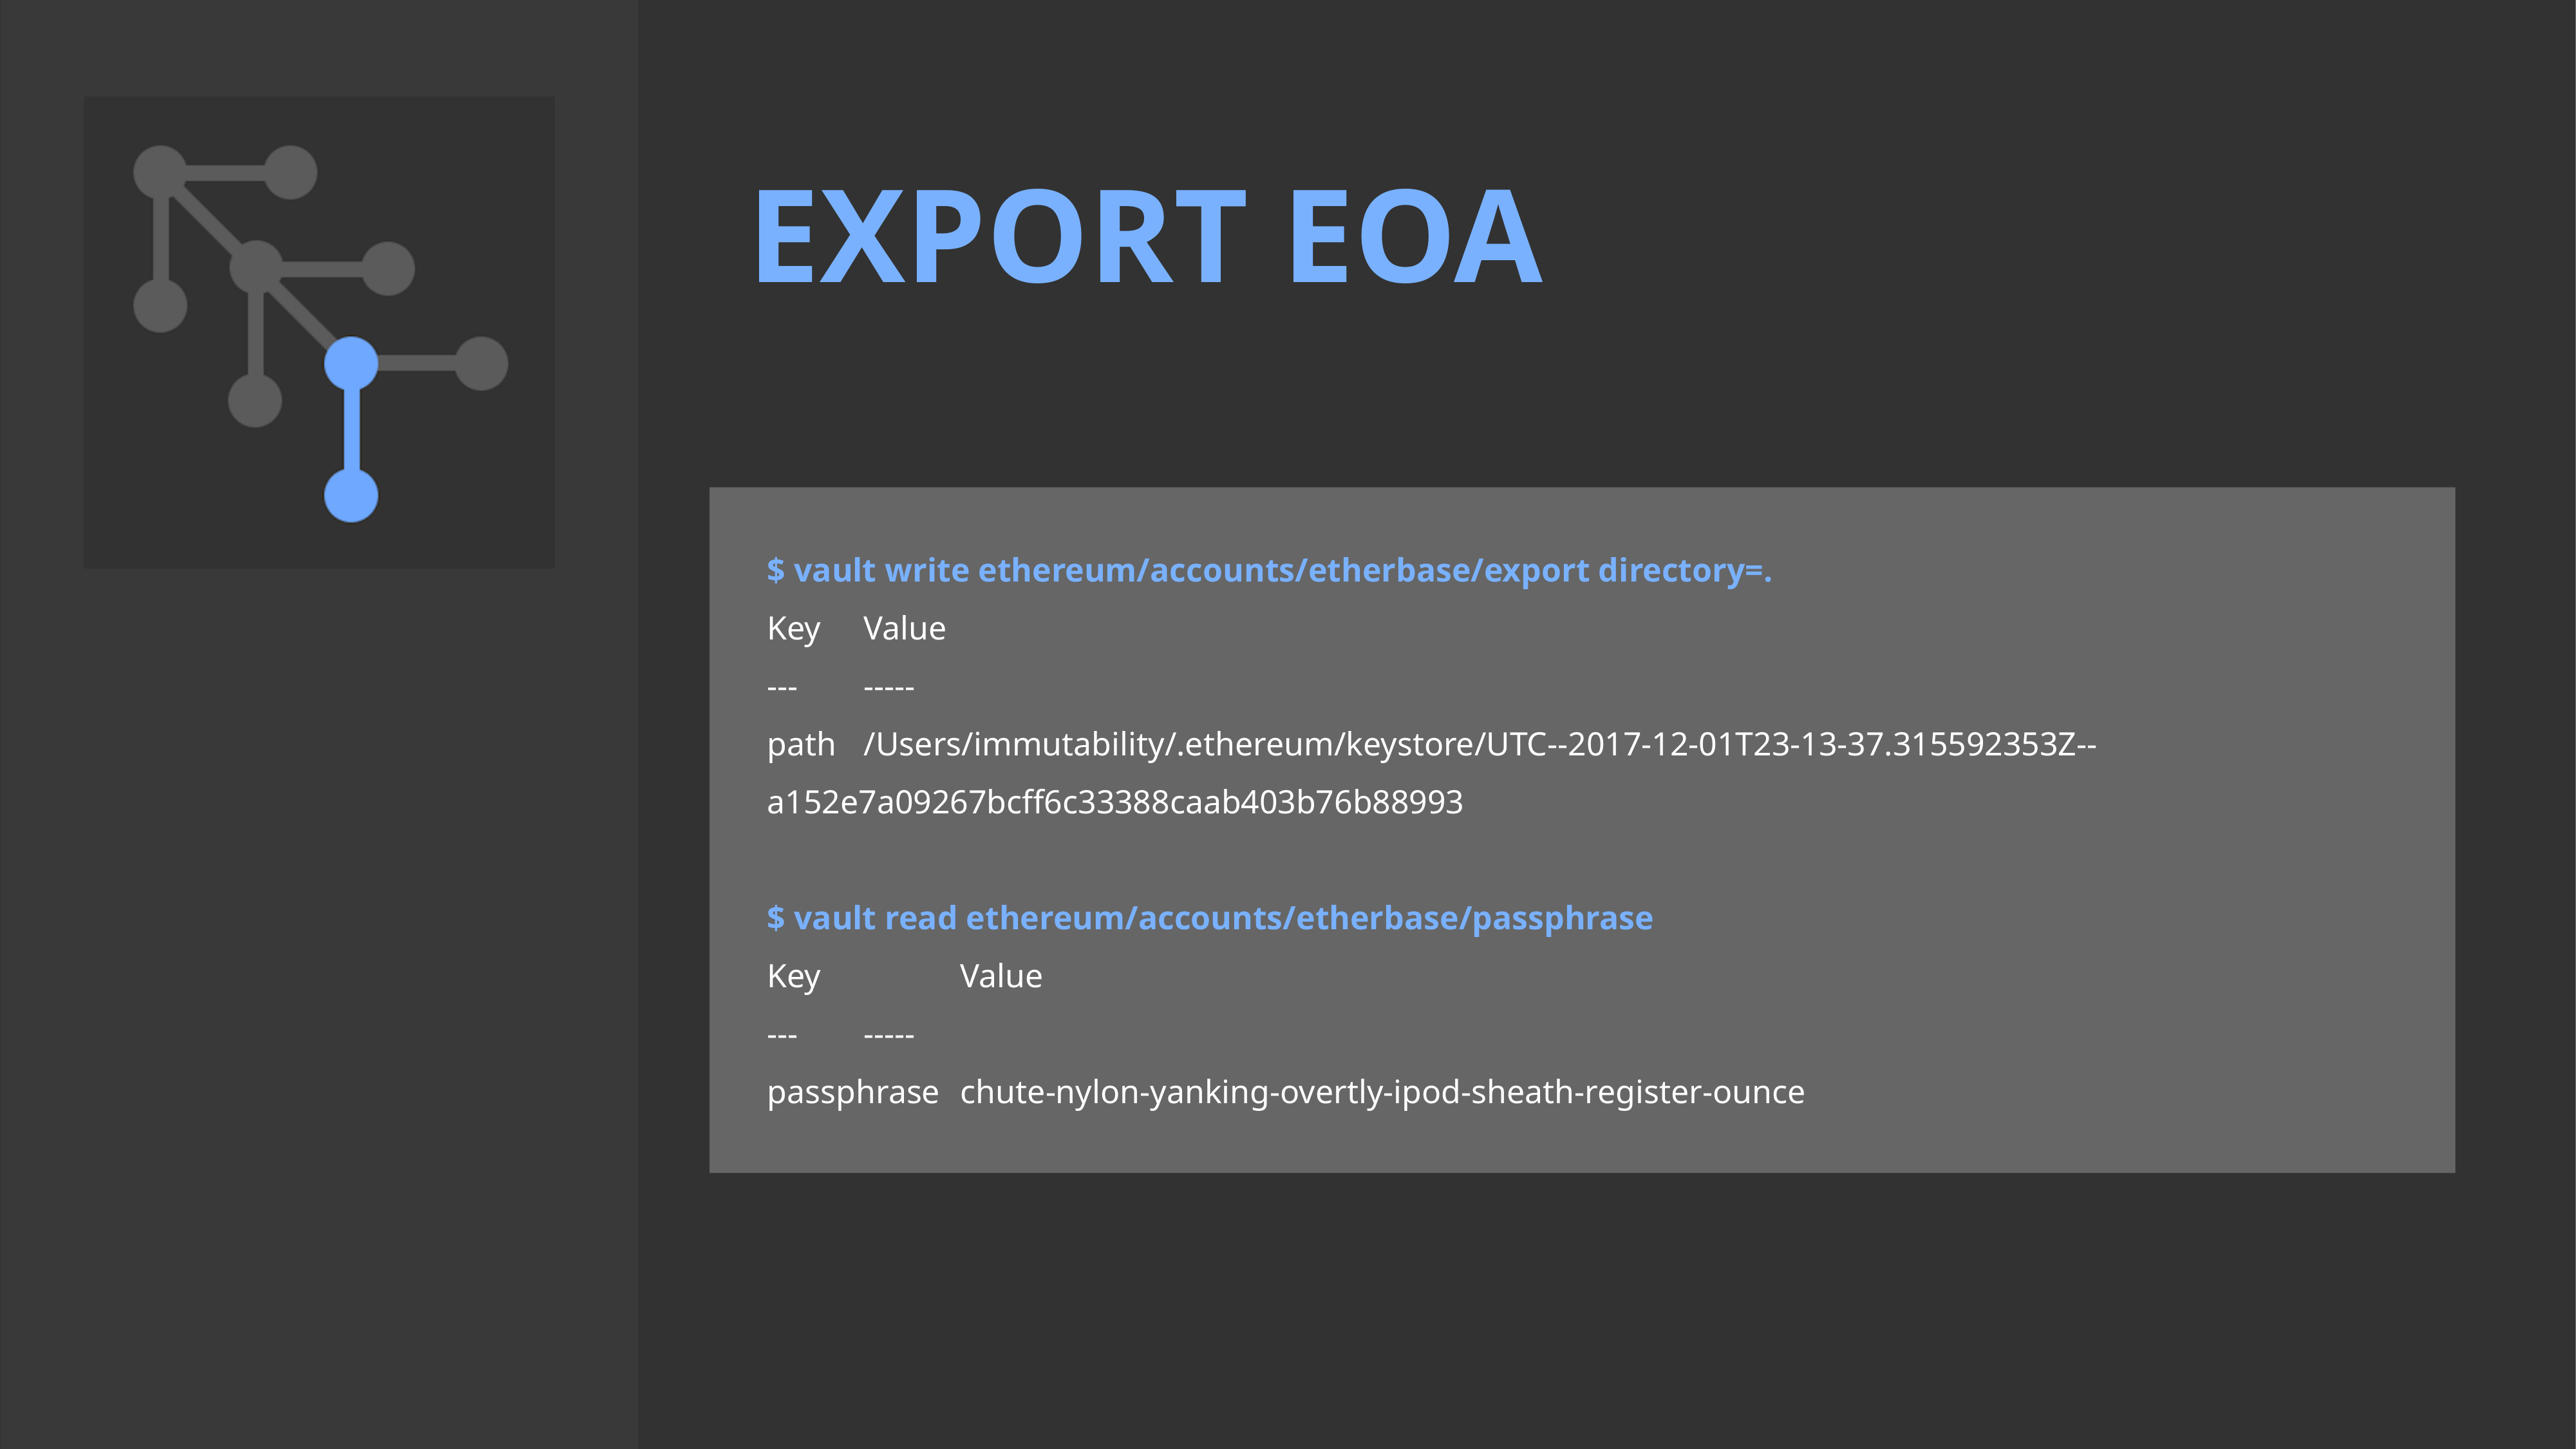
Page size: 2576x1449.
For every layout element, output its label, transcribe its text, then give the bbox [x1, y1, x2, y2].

text_box EXPORT EOA [738, 148, 1553, 313]
picture [84, 97, 555, 569]
text_box [0, 0, 639, 1449]
picture [639, 0, 2576, 1449]
text_box $ vault write ethereum/accounts/etherbase/export directory=. Key Value --- ----- path /Users/immutability/.ethereum/keystore/UTC--2017-12-01T23-13-37.315592353Z--a152e7a09267bcff6c33388caab403b76b88993 $ vault read ethereum/accounts/etherbase/passphrase Key Value --- ----- passphrase chute-nylon-yanking-overtly-ipod-sheath-register-ounce [710, 487, 2456, 1173]
